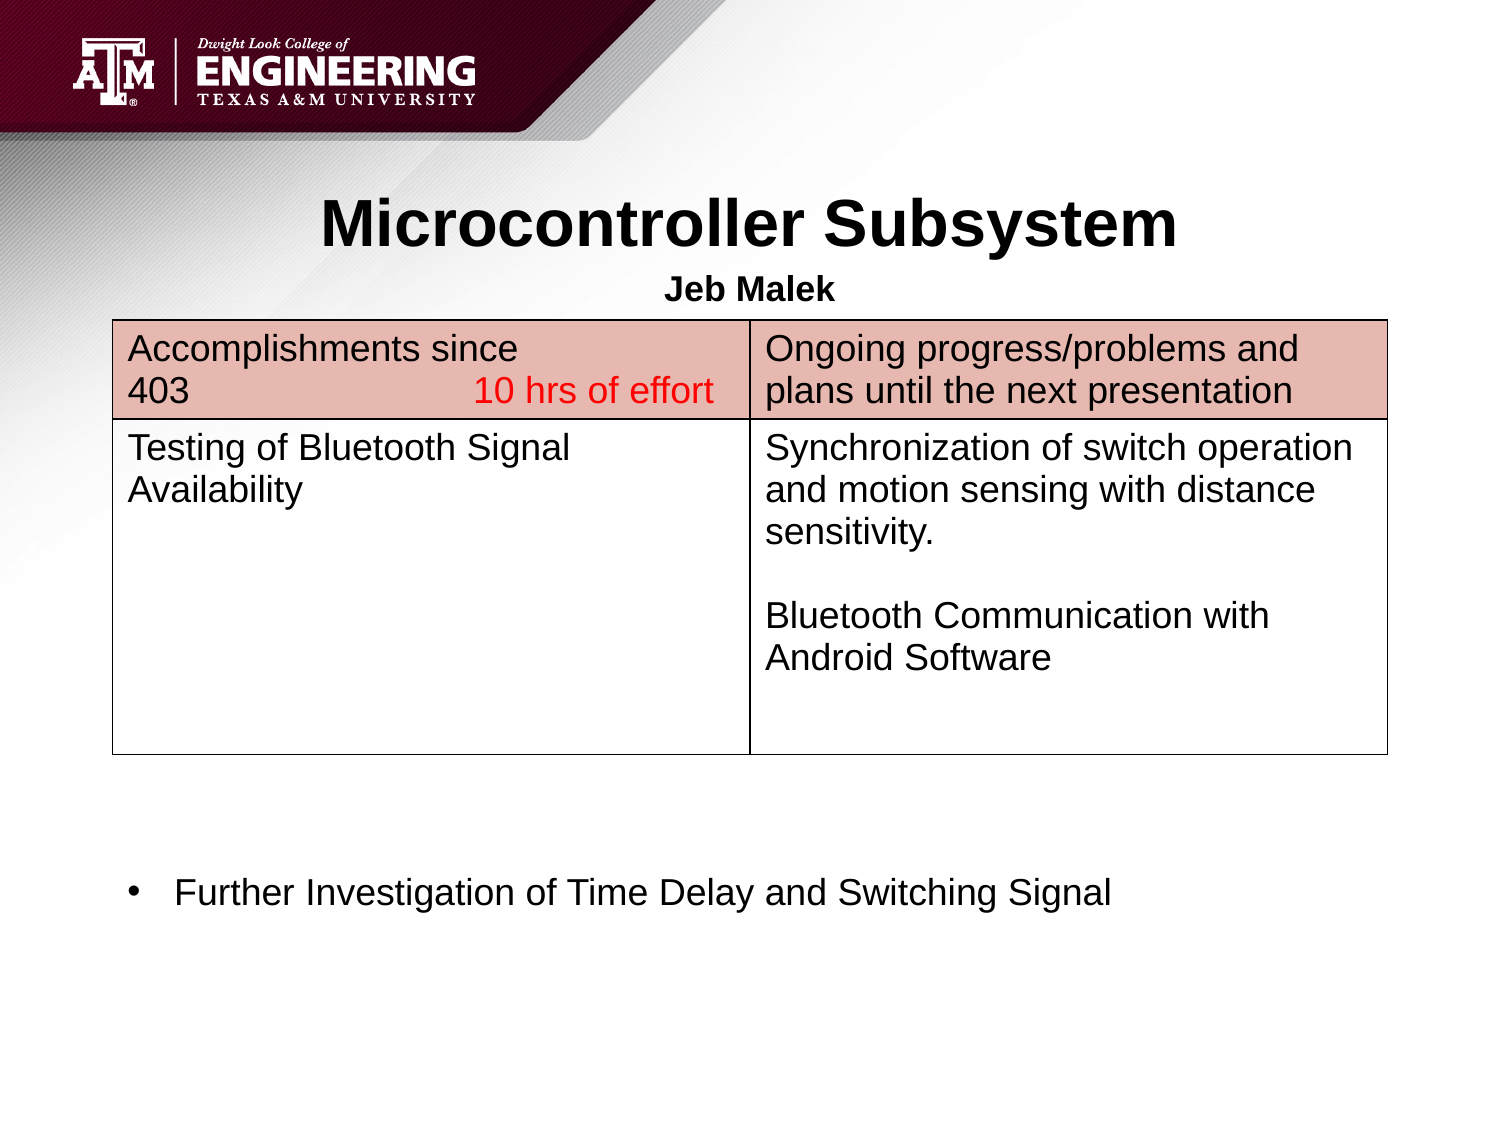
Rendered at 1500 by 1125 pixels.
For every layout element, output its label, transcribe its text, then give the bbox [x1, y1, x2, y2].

table_header Accomplishments since 403 10 hrs of effort [113, 321, 749, 418]
table_header Ongoing progress/problems and plans until the next presentation [751, 321, 1387, 418]
table_cell Testing of Bluetooth Signal Availability [113, 420, 749, 754]
text_box Further Investigation of Time Delay and Switching Signal [112, 860, 1388, 965]
picture [0, 0, 1500, 1125]
title Microcontroller Subsystem Jeb Malek [75, 172, 1425, 304]
table_cell Synchronization of switch operation and motion sensing with distance sensitivity. Bluetooth Communication with Android Software [751, 420, 1387, 754]
